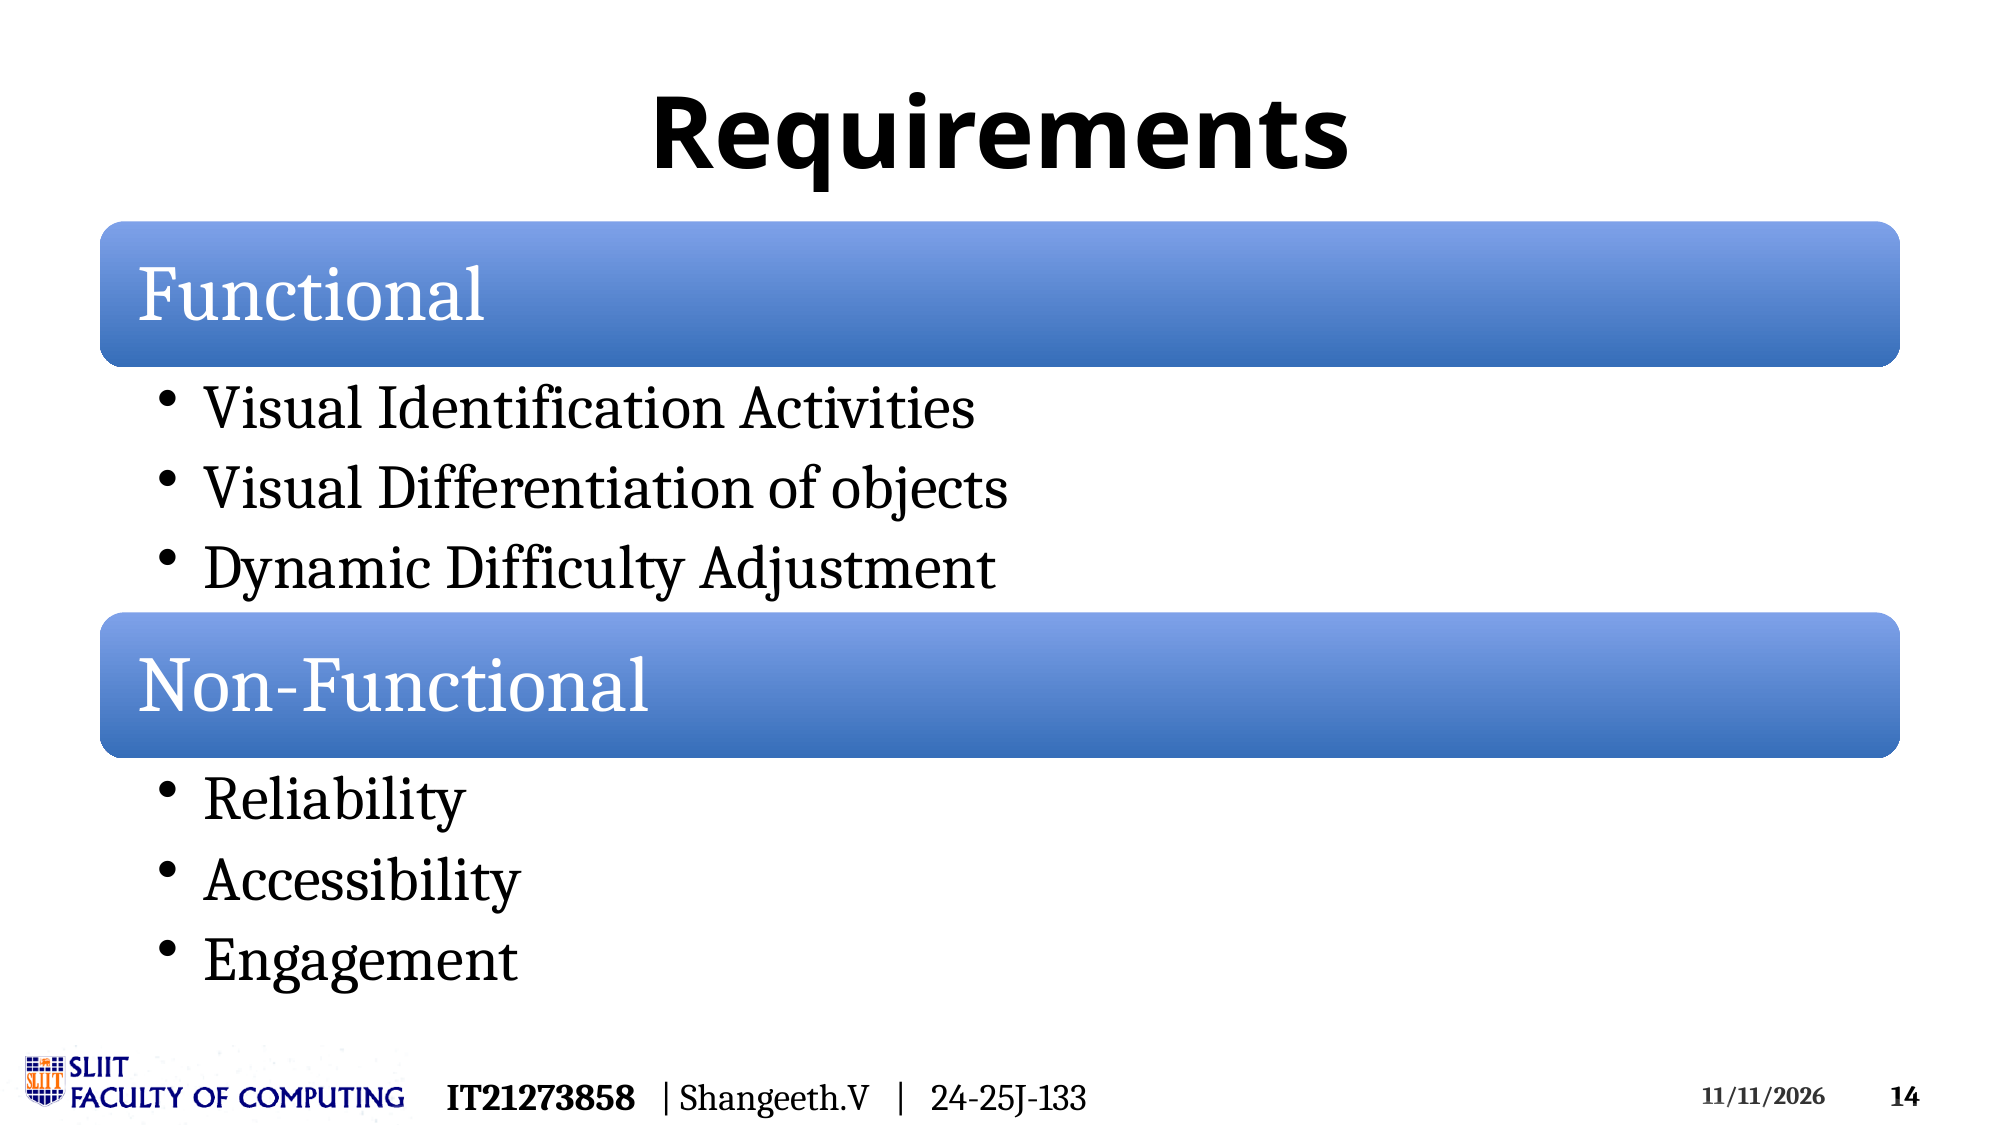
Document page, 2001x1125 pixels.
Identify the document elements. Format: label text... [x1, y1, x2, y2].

text_box IT21273858 | Shangeeth.V | 24-25J-133 [430, 1063, 1552, 1125]
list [99, 219, 1901, 1006]
picture [0, 1045, 413, 1124]
title Requirements [99, 44, 1900, 197]
